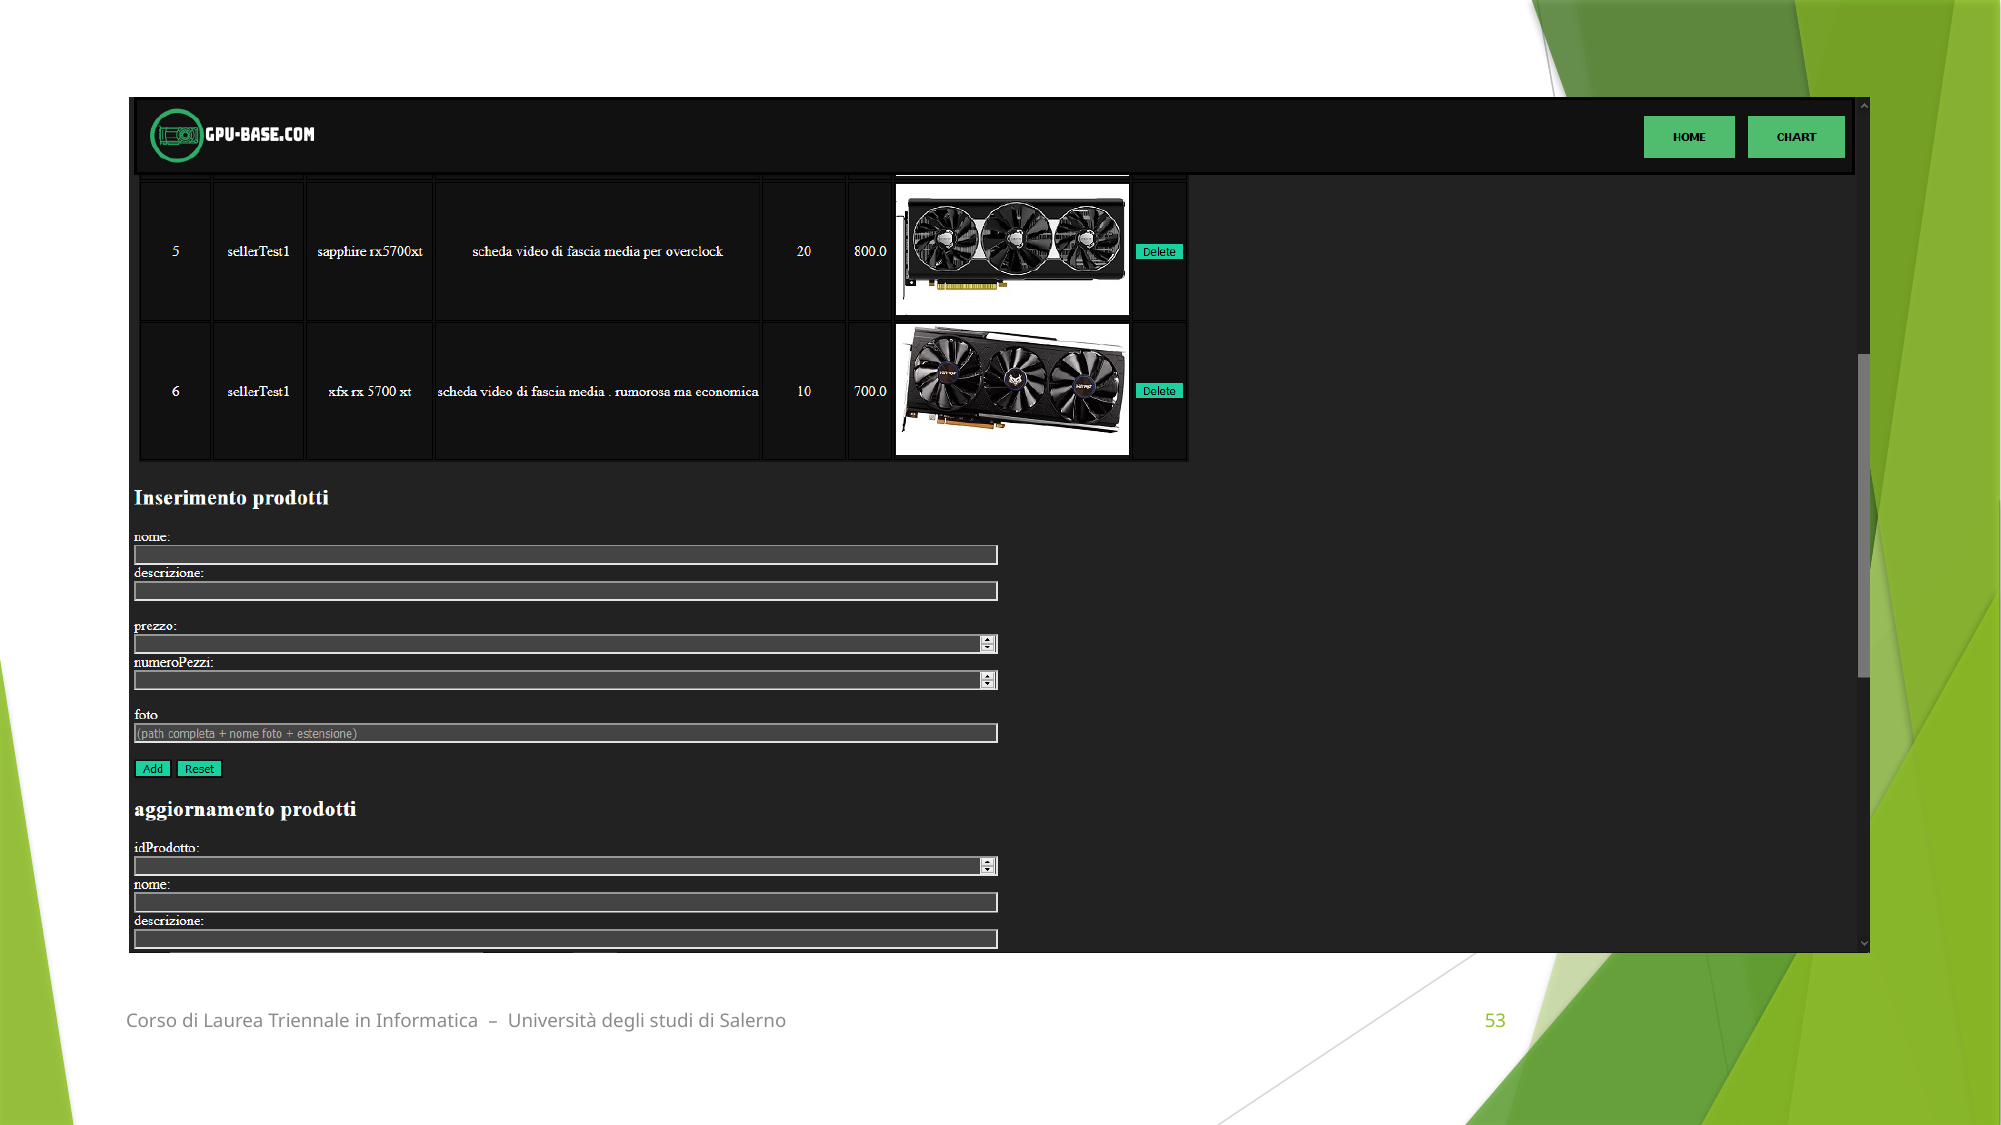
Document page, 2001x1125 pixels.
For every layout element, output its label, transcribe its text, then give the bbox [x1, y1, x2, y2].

slide_number 53 [1409, 991, 1522, 1051]
picture [128, 97, 1870, 953]
footer Corso di Laurea Triennale in Informatica – Università degli studi di Salerno [111, 991, 1145, 1051]
